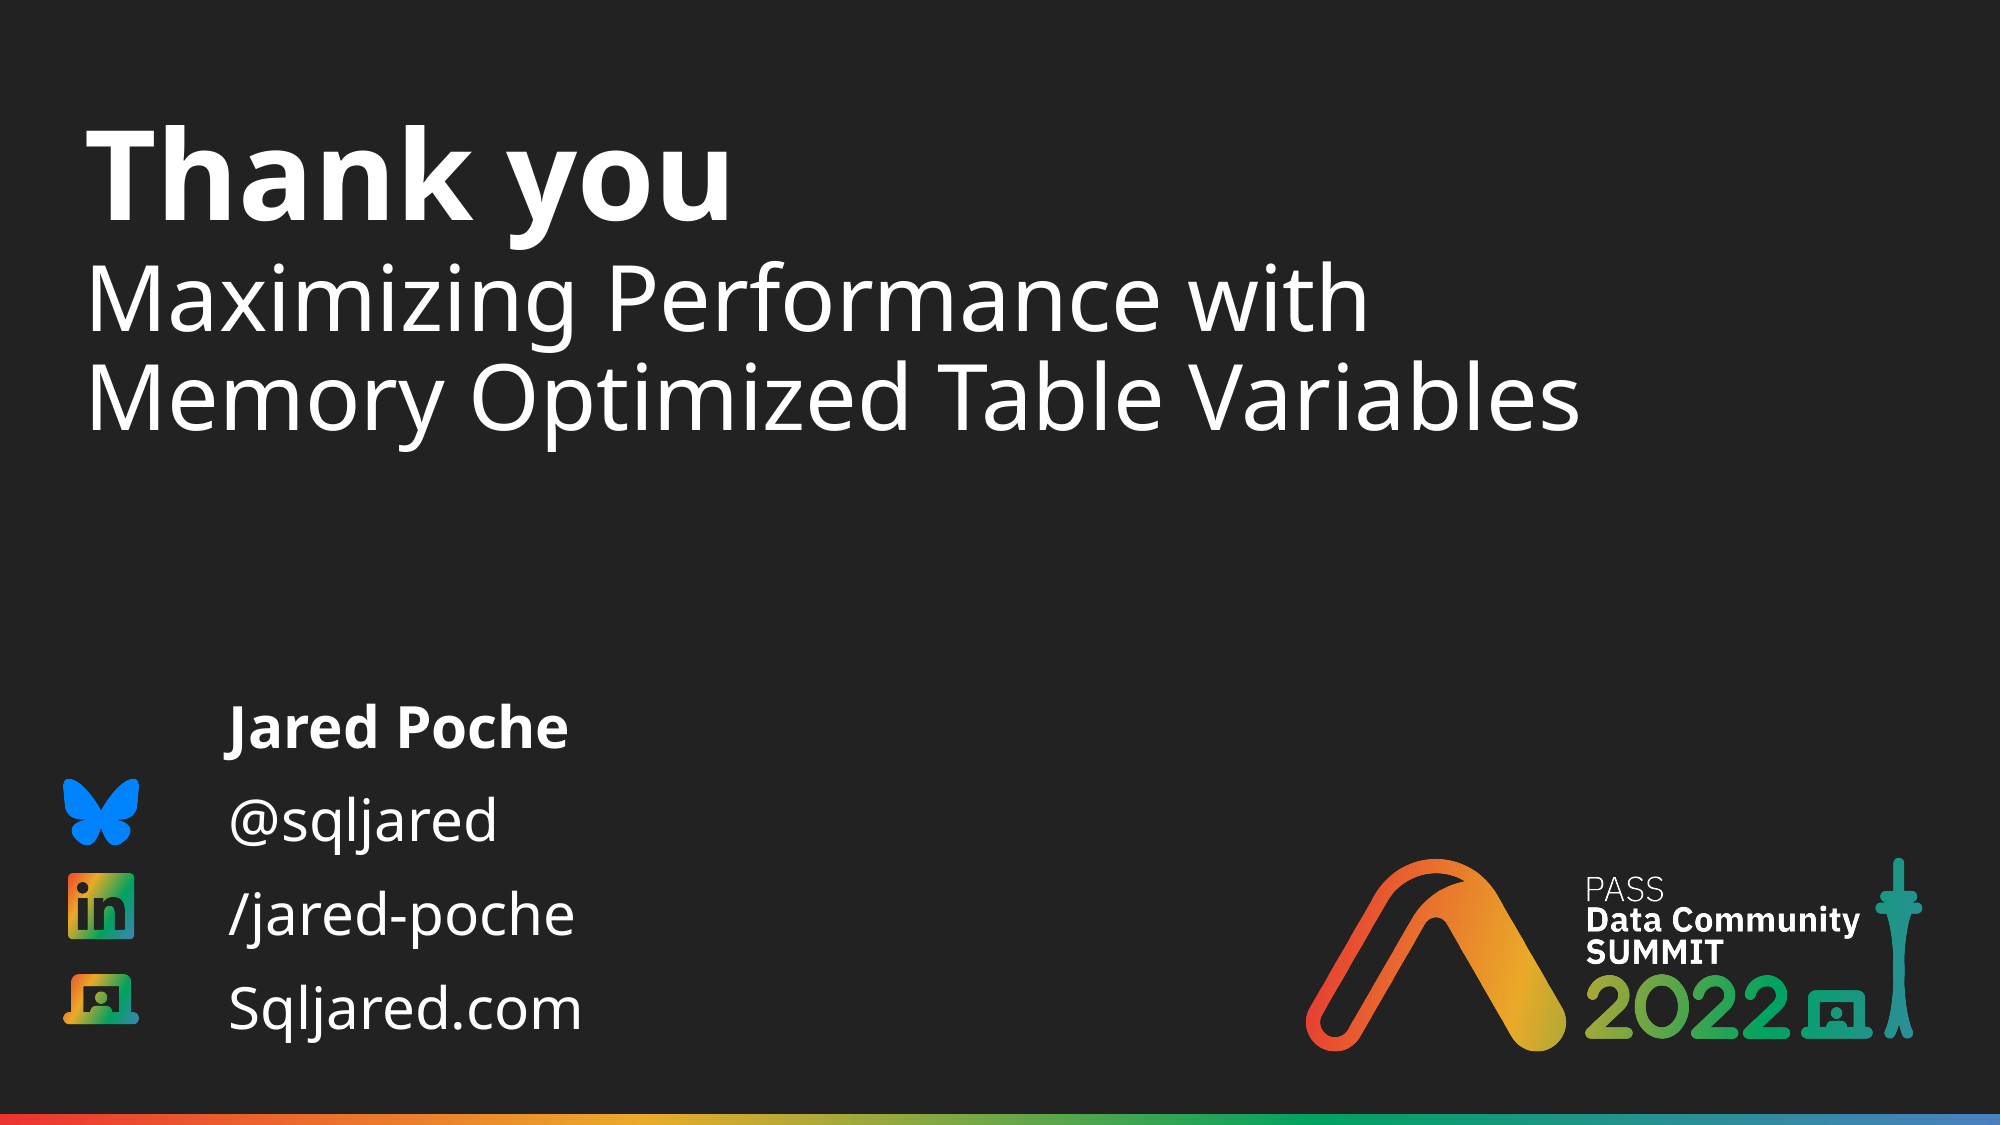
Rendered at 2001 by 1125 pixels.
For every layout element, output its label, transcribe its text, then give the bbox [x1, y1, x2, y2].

list Sqljared.com [214, 960, 1073, 1052]
picture [0, 1114, 2000, 1125]
picture [63, 774, 139, 850]
picture [1305, 857, 1923, 1052]
title Maximizing Performance with Memory Optimized Table Variables [69, 244, 1609, 563]
list Jared Poche [214, 679, 1073, 771]
picture [63, 868, 139, 944]
picture [63, 961, 139, 1037]
list @sqljared [214, 773, 1073, 864]
list /jared-poche [214, 866, 1073, 958]
